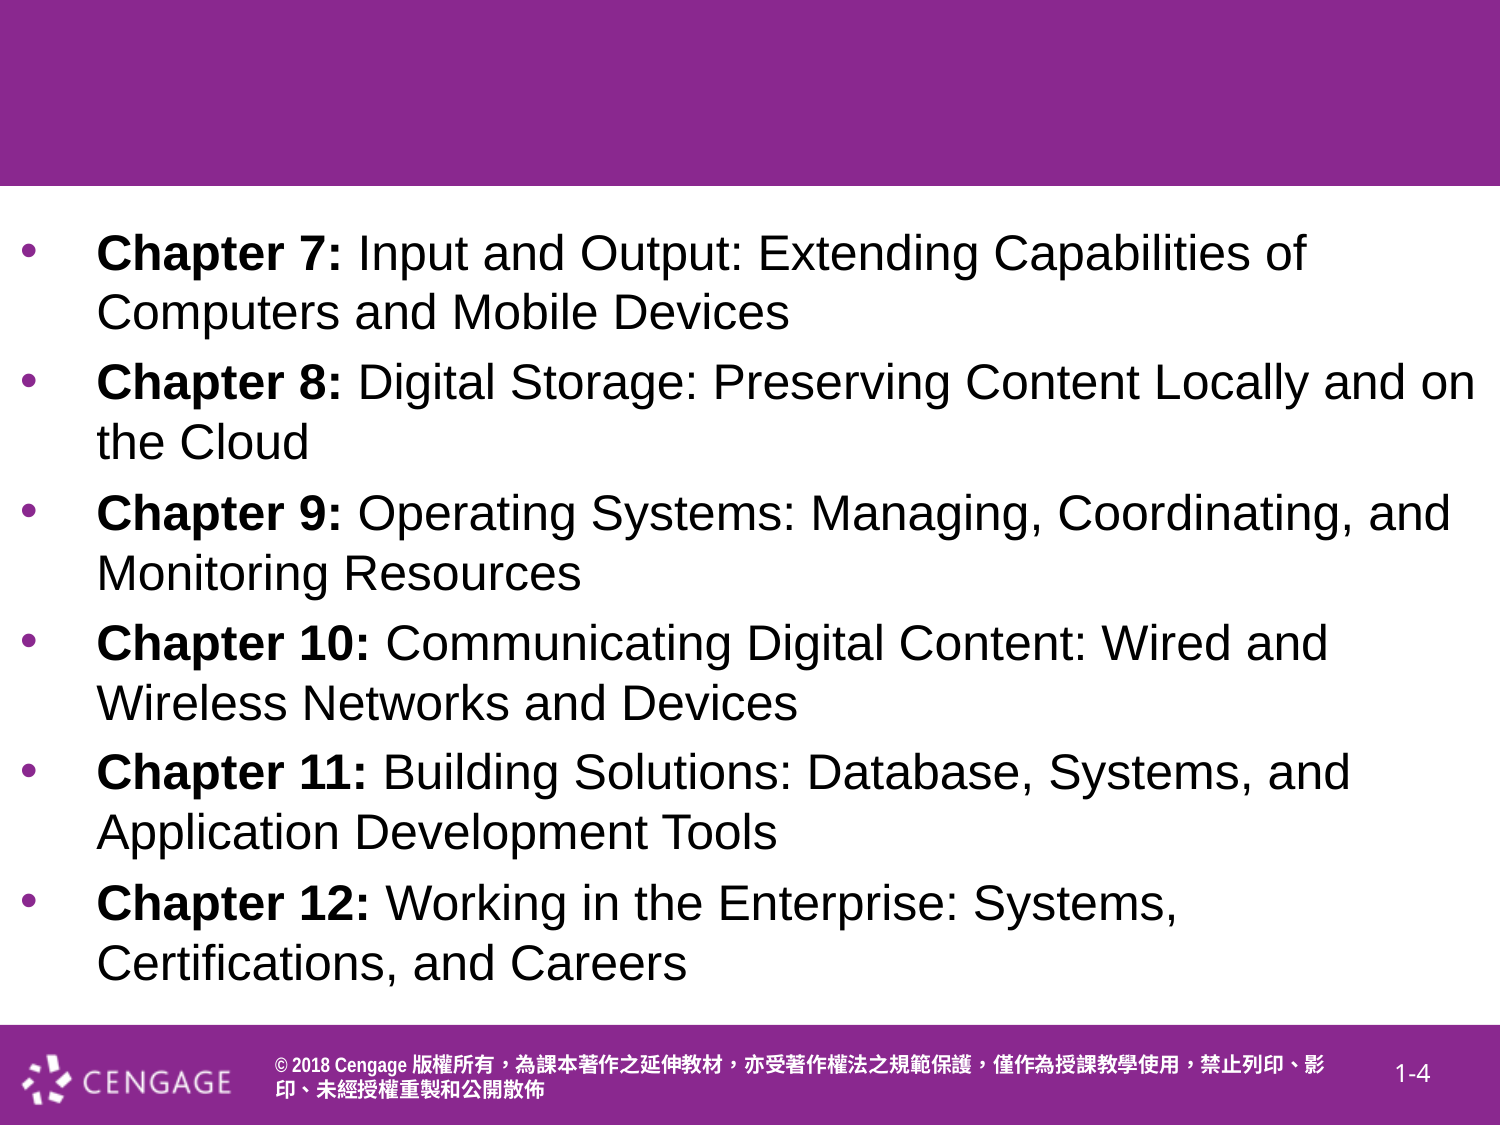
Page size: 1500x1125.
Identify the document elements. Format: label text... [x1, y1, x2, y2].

list Chapter 7: Input and Output: Extending Capabilities of Computers and Mobile Devices Chapter 8: Digital Storage: Preserving Content Locally and on the Cloud Chapter 9: Operating Systems: Managing, Coordinating, and Monitoring Resources Chapter 10: Communicating Digital Content: Wired and Wireless Networks and Devices Chapter 11: Building Solutions: Database, Systems, and Application Development Tools Chapter 12: Working in the Enterprise: Systems, Certifications, and Careers [5, 212, 1500, 1125]
